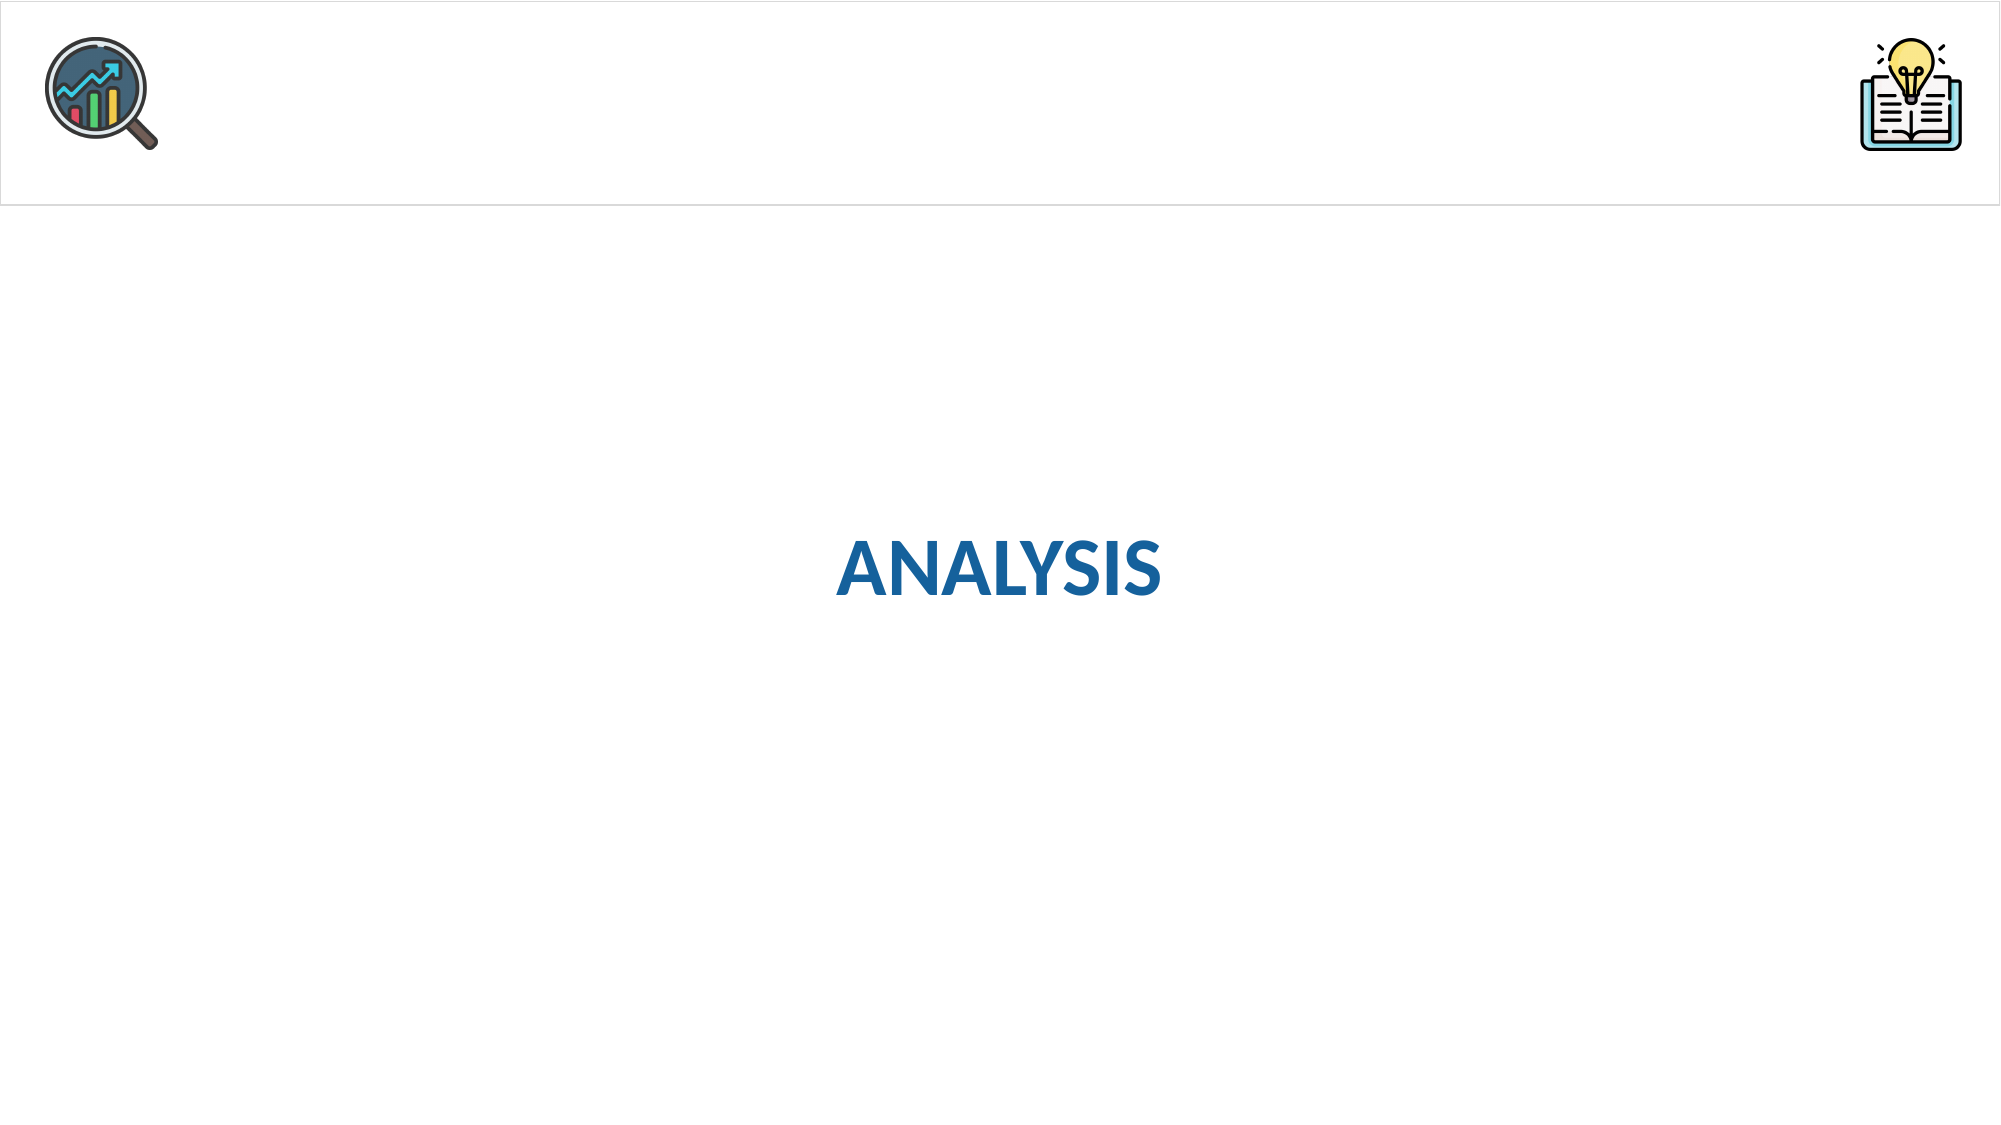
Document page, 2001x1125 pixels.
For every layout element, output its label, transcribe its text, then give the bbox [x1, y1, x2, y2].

picture [1855, 38, 1967, 151]
title ANALYSIS [0, 499, 2000, 626]
picture [45, 37, 158, 150]
